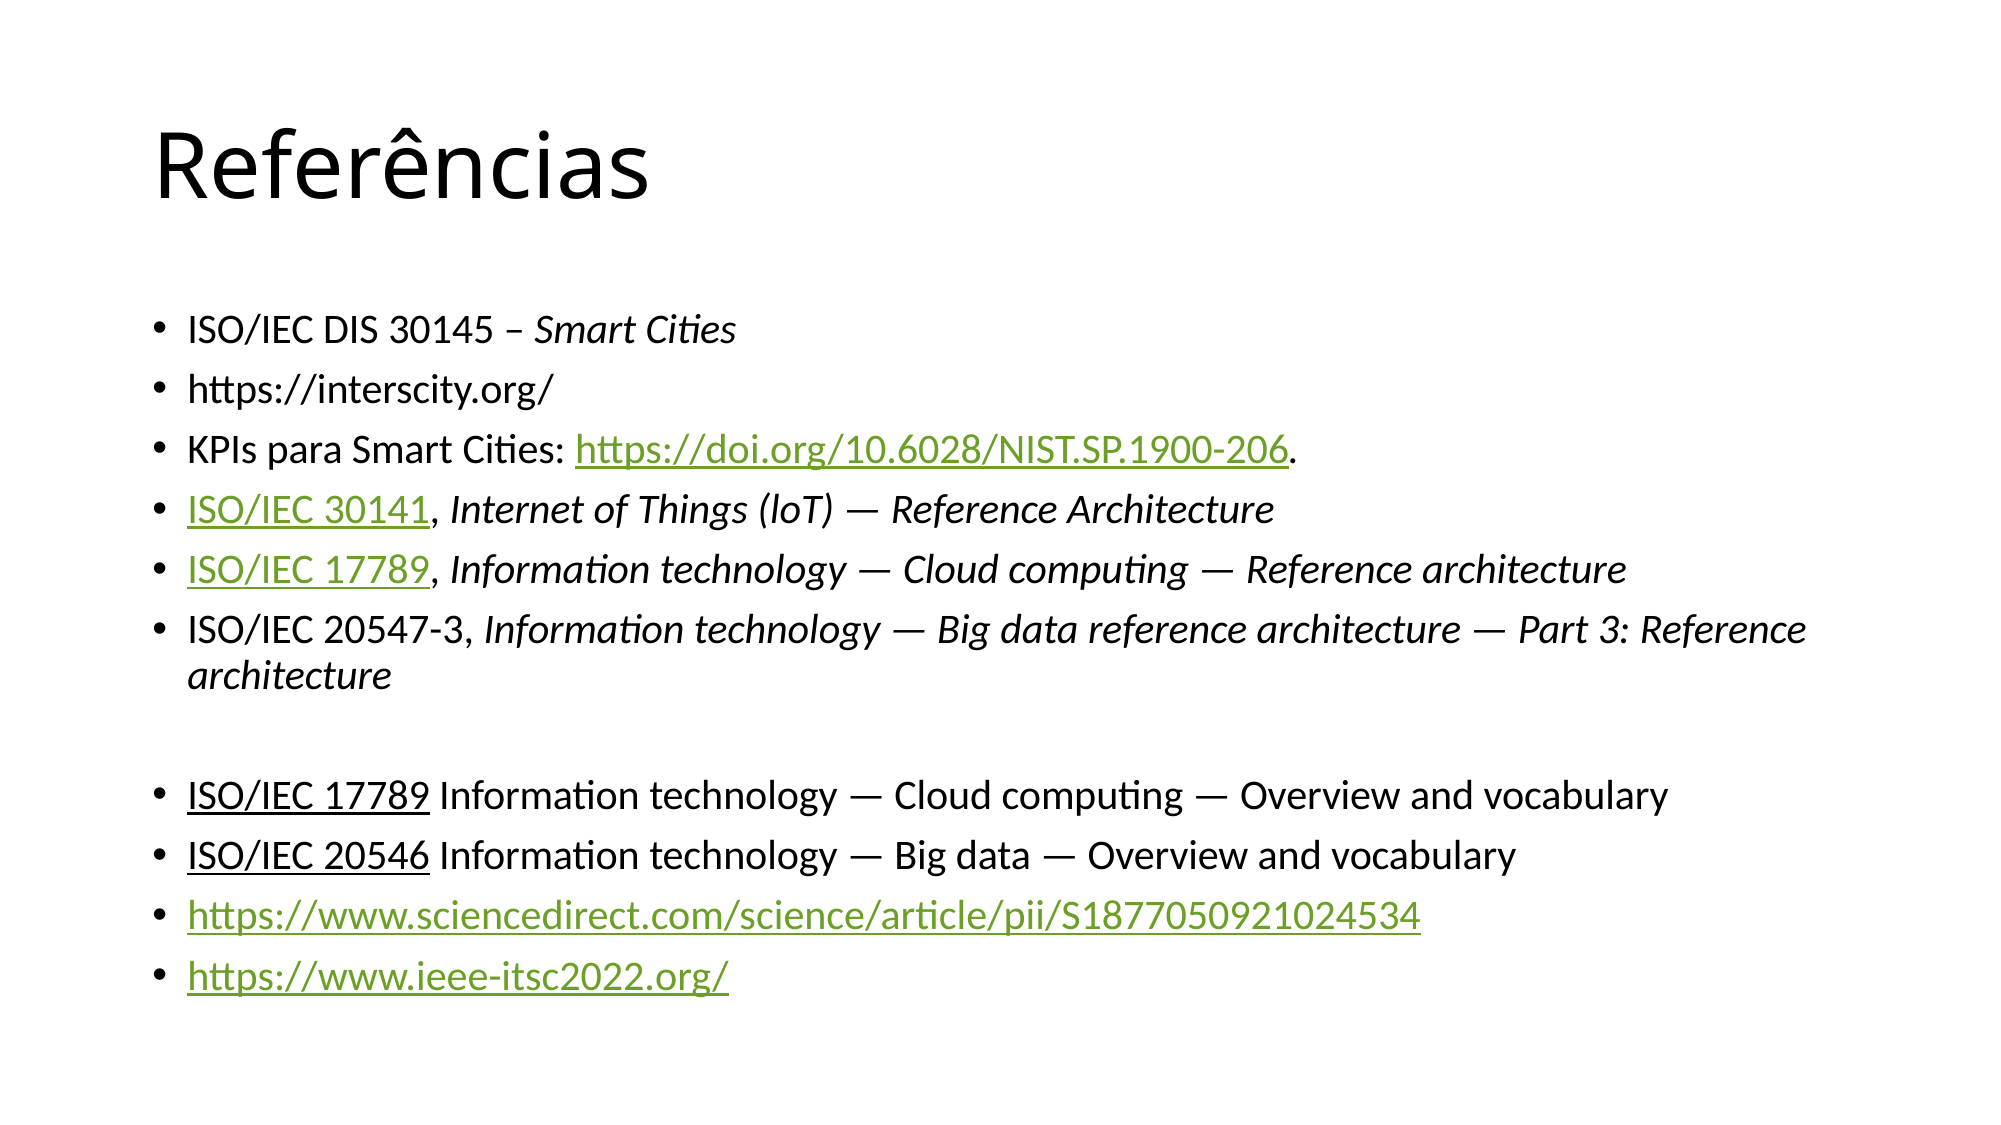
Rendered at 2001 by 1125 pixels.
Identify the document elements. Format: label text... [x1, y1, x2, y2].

title Referências [137, 59, 1863, 278]
list ISO/IEC DIS 30145 – Smart Cities https://interscity.org/ KPIs para Smart Cities: https://doi.org/10.6028/NIST.SP.1900-206. ISO/IEC 30141, Internet of Things (loT) — Reference Architecture ISO/IEC 17789, Information technology — Cloud computing — Reference architecture ISO/IEC 20547-3, Information technology — Big data reference architecture — Part 3: Reference architecture ISO/IEC 17789 Information technology — Cloud computing — Overview and vocabulary ISO/IEC 20546 Information technology — Big data — Overview and vocabulary https://www.sciencedirect.com/science/article/pii/S1877050921024534 https://www.ieee-itsc2022.org/ [137, 299, 1863, 1014]
